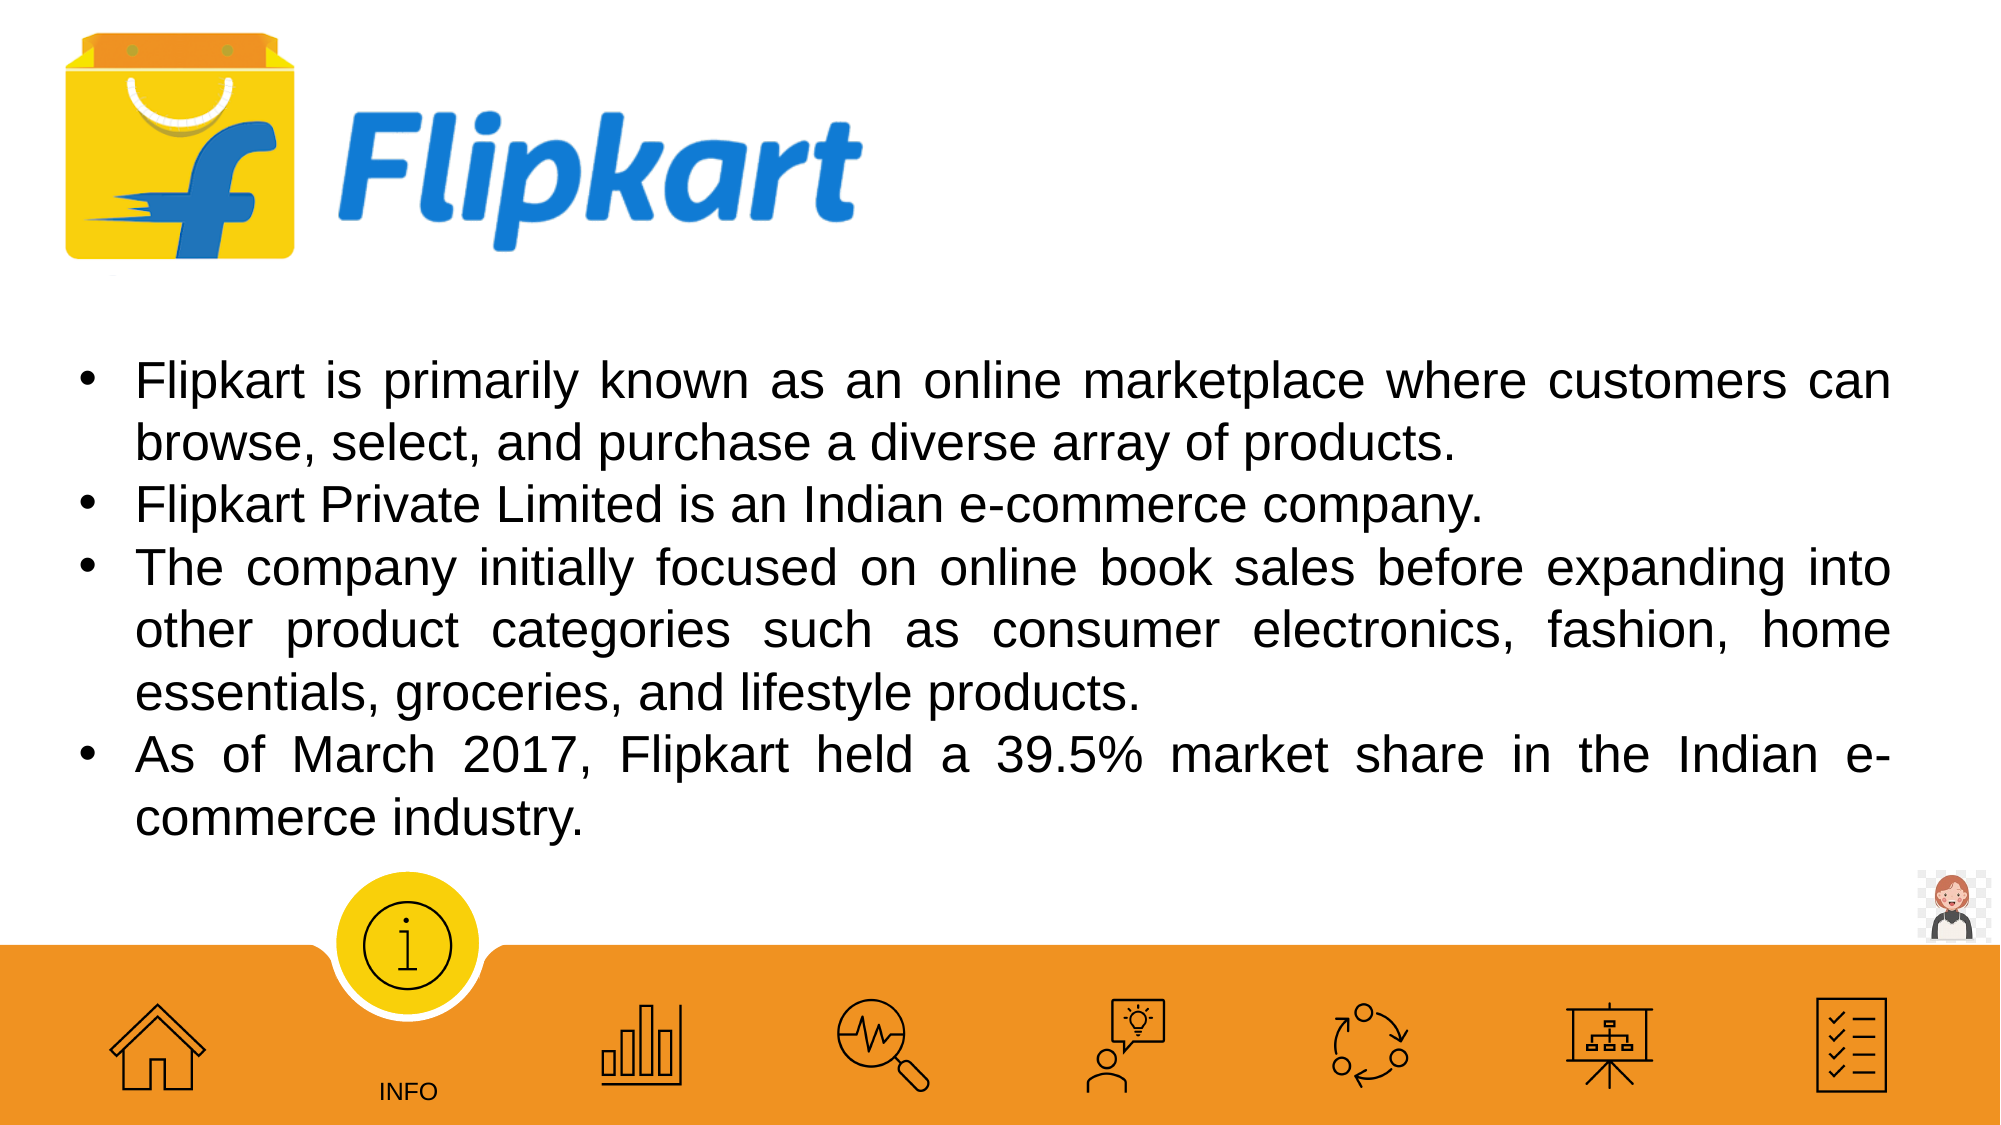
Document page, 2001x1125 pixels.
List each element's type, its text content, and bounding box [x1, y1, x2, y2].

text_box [299, 867, 516, 1019]
text_box Flipkart is primarily known as an online marketplace where customers can browse, select, and purchase a diverse array of products. Flipkart Private Limited is an Indian e-commerce company. The company initially focused on online book sales before expanding into other product categories such as consumer electronics, fashion, home essentials, groceries, and lifestyle products. As of March 2017, Flipkart held a 39.5% market share in the Indian e-commerce industry. [63, 338, 1908, 909]
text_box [1514, 988, 1698, 1125]
picture [1917, 869, 1992, 944]
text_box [100, 988, 215, 1125]
picture [38, 10, 888, 276]
text_box [0, 943, 2000, 1125]
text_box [584, 988, 701, 1125]
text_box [350, 889, 466, 1114]
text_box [1278, 988, 1462, 1125]
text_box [1033, 988, 1218, 1125]
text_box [1766, 988, 1950, 1125]
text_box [789, 988, 973, 1125]
